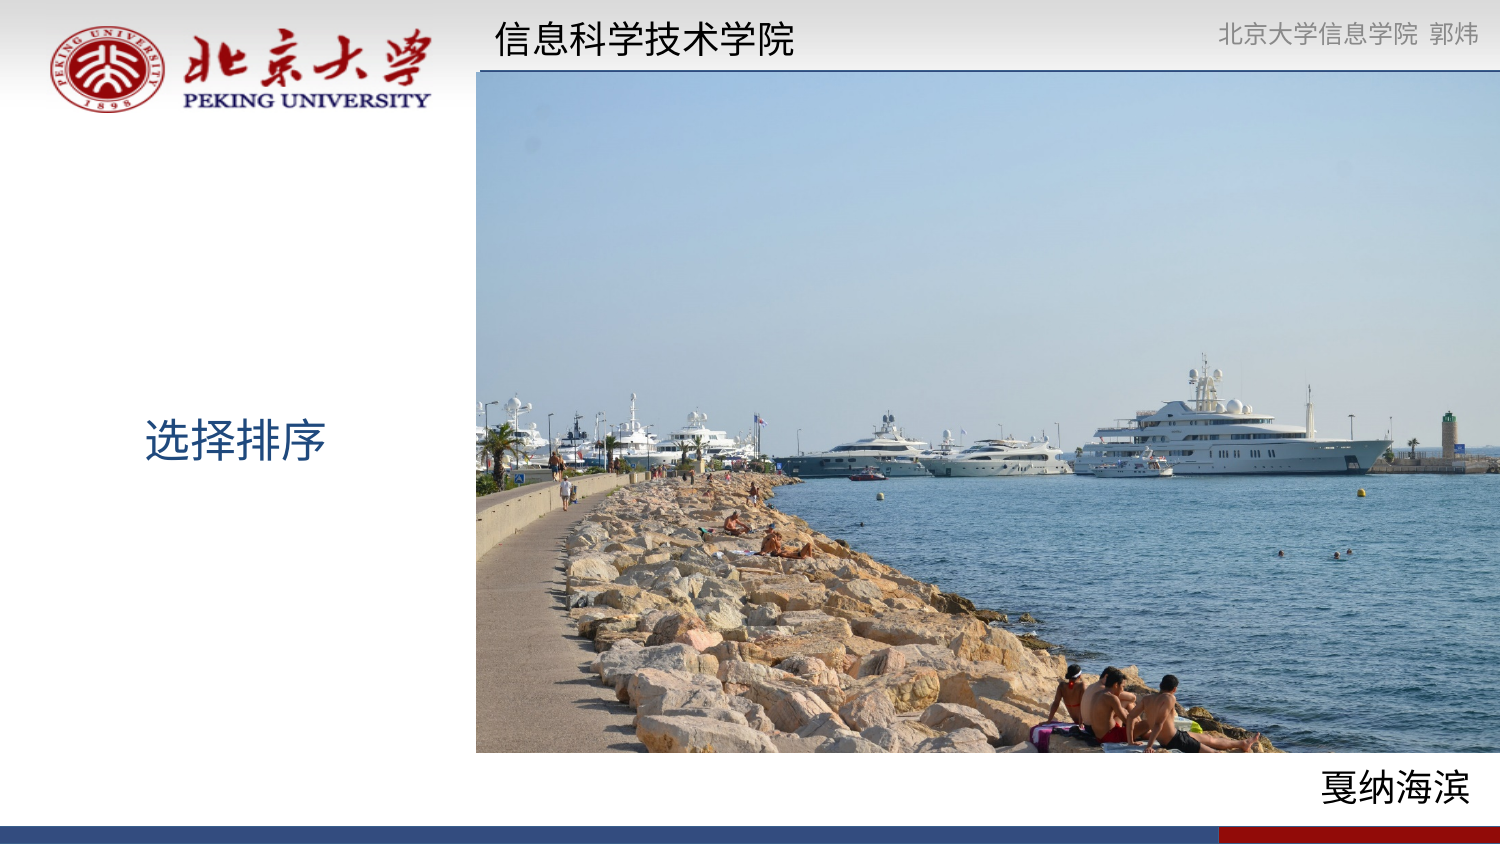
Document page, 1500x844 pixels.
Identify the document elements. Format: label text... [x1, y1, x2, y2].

picture [0, 0, 1500, 753]
text_box 信息科学技术学院 [480, 8, 810, 69]
text_box 戛纳海滨 [1306, 760, 1486, 816]
title 选择排序 [0, 398, 471, 481]
